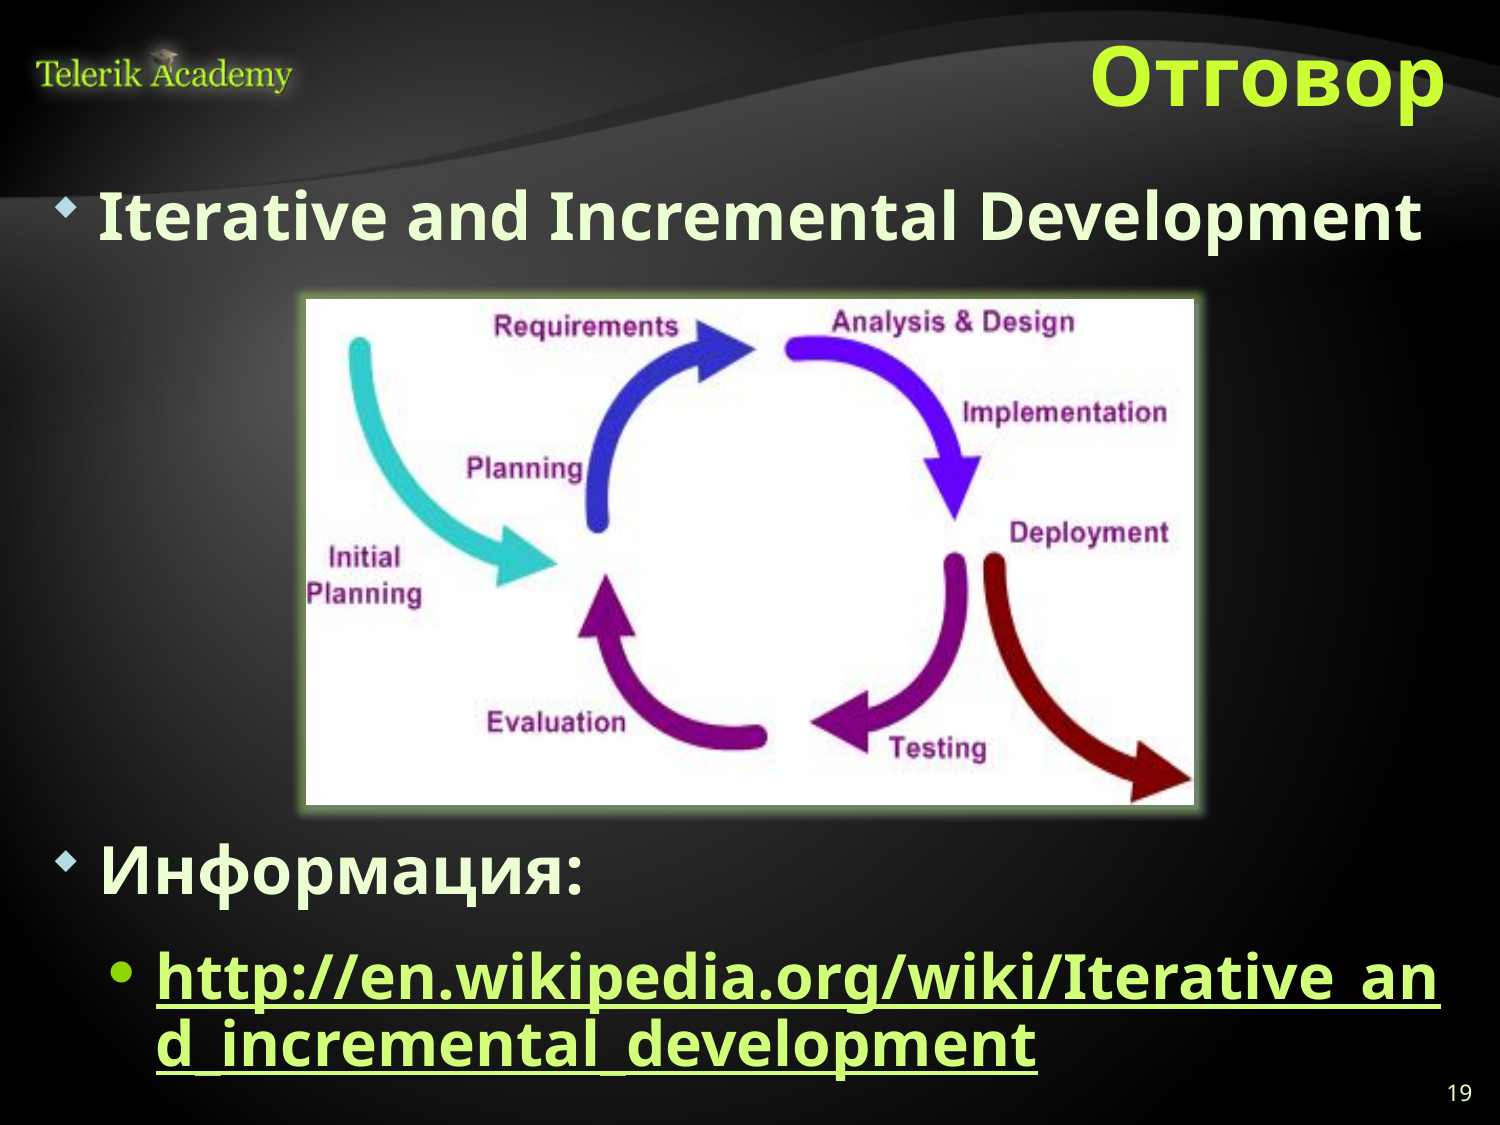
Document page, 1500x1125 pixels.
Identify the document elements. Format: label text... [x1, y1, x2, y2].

list Iterative and Incremental Development Информация: http://en.wikipedia.org/wiki/Iterative_and_incremental_development [37, 162, 1463, 1088]
picture [0, 0, 1500, 1125]
title Отговор [300, 12, 1463, 150]
slide_number 19 [1412, 1074, 1488, 1113]
